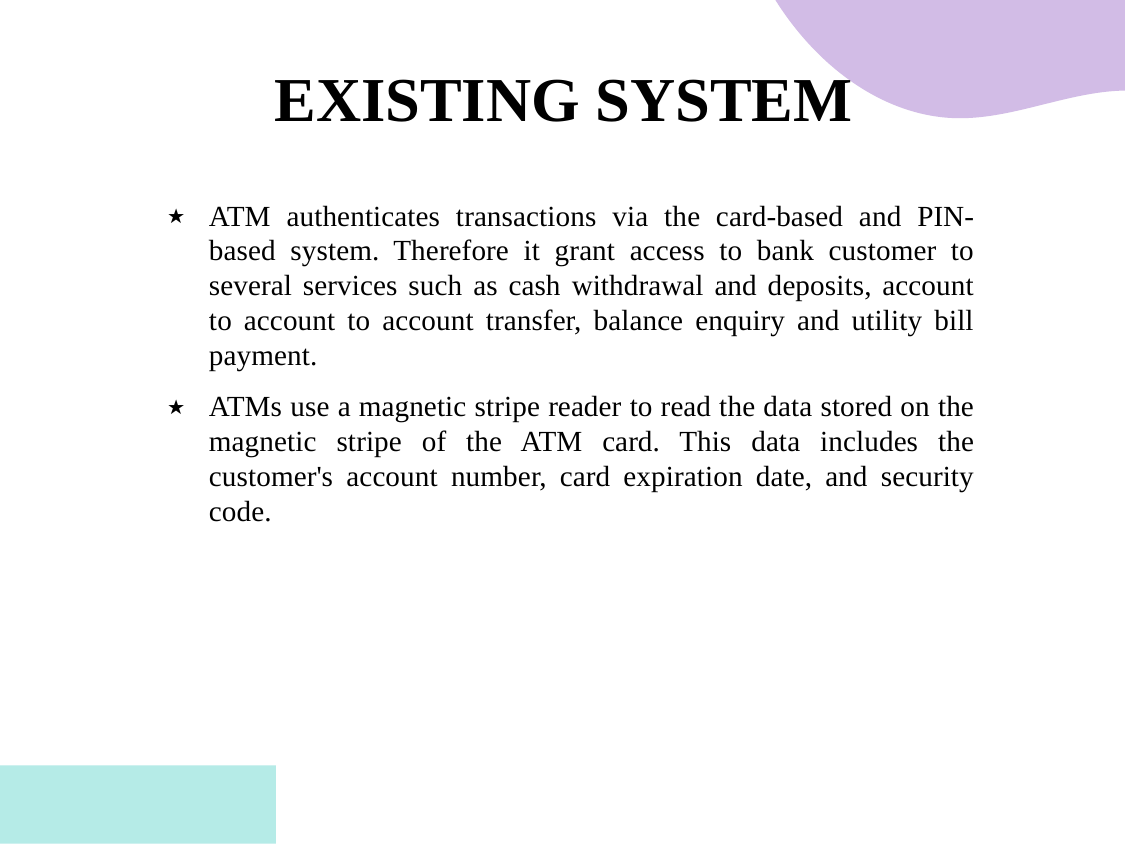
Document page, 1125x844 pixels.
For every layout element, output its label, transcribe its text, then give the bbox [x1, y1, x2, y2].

text_box ATM authenticates transactions via the card-based and PIN-based system. Therefore it grant access to bank customer to several services such as cash withdrawal and deposits, account to account to account transfer, balance enquiry and utility bill payment. ATMs use a magnetic stripe reader to read the data stored on the magnetic stripe of the ATM card. This data includes the customer's account number, card expiration date, and security code. [141, 185, 987, 632]
title EXISTING SYSTEM [90, 43, 1038, 115]
